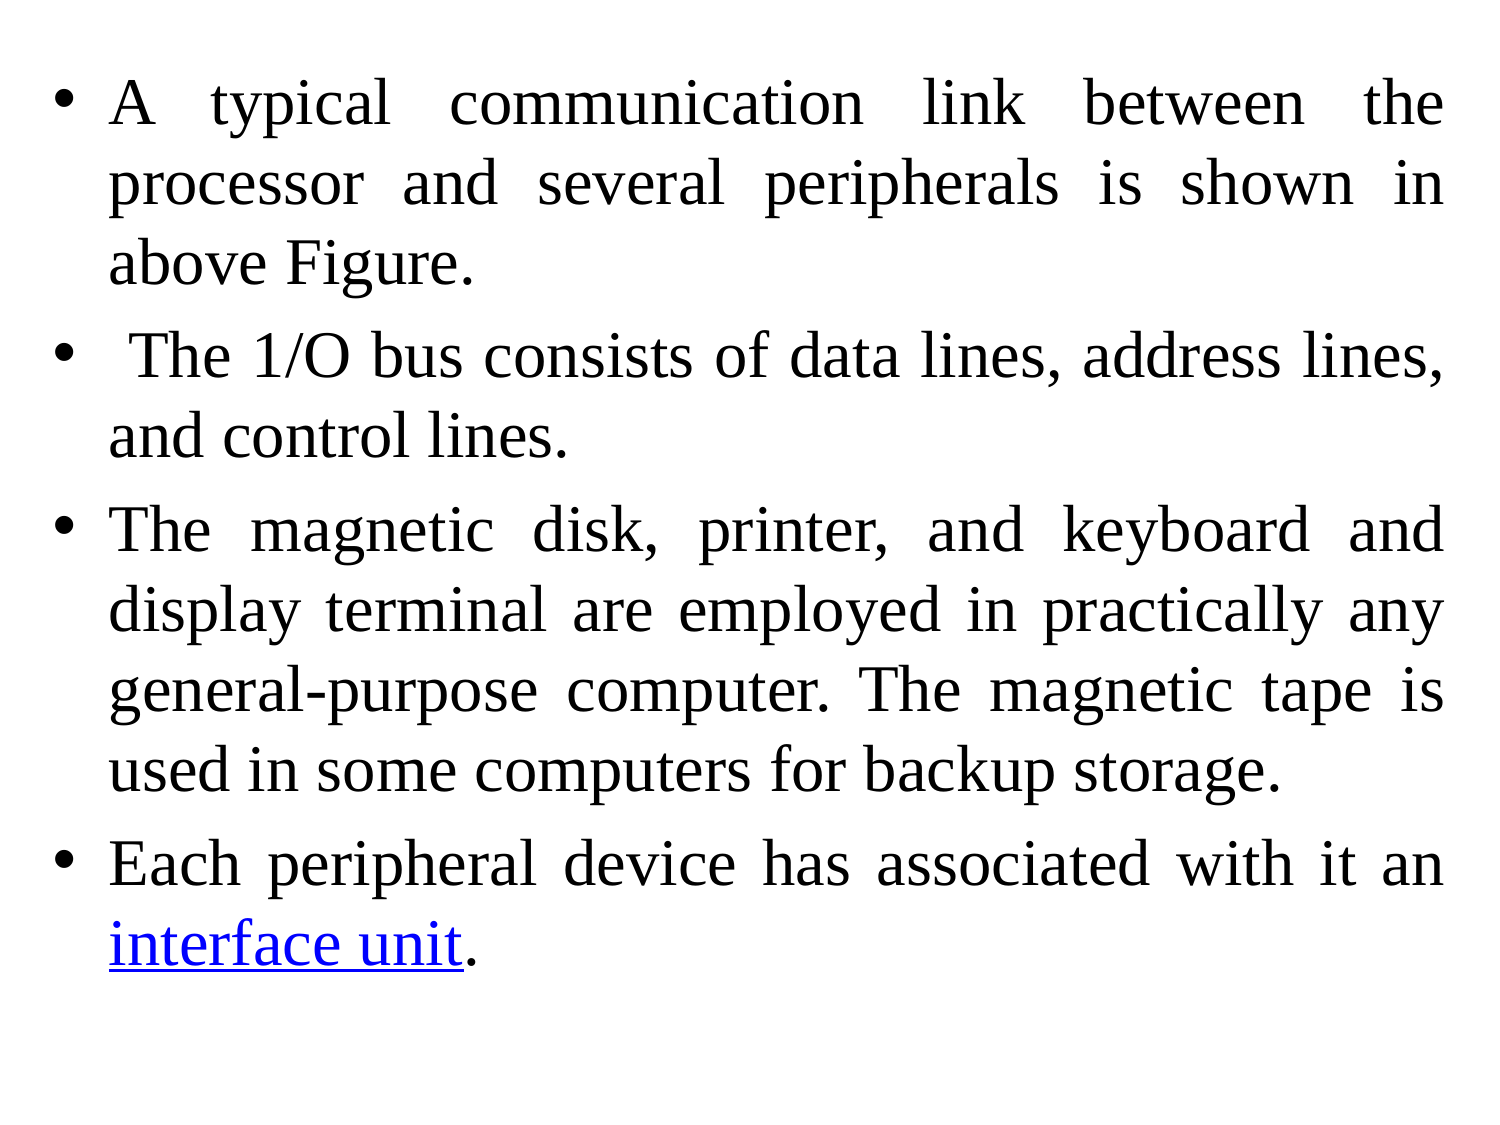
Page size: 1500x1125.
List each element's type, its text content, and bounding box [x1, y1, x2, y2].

list A typical communication link between the processor and several peripherals is shown in above Figure. The 1/O bus consists of data lines, address lines, and control lines. The magnetic disk, printer, and keyboard and display terminal are employed in practically any general-purpose computer. The magnetic tape is used in some computers for backup storage. Each peripheral device has associated with it an interface unit. [37, 50, 1463, 1075]
